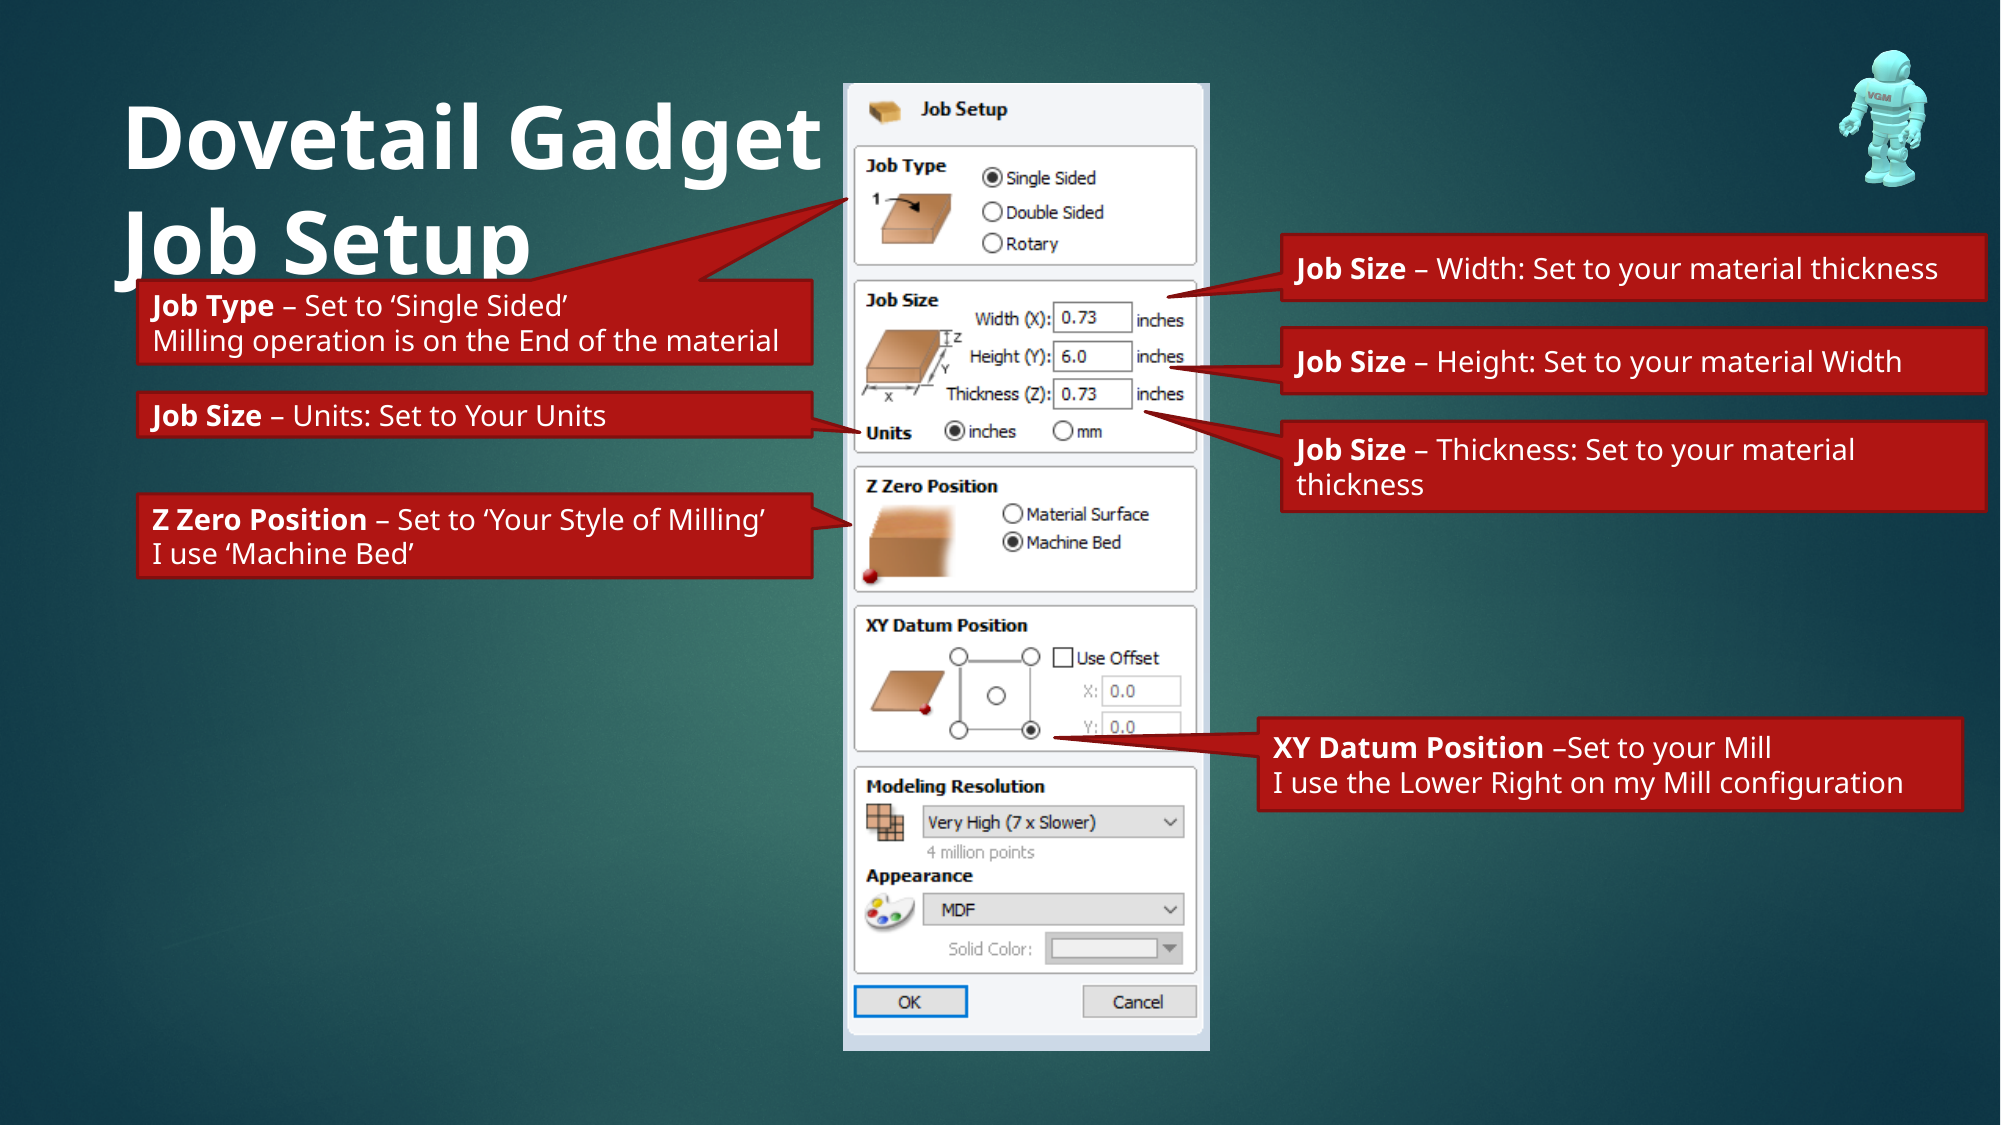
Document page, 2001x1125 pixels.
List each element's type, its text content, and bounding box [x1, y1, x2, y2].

text_box Z Zero Position – Set to ‘Your Style of Milling’ I use ‘Machine Bed’ [135, 492, 837, 580]
picture [1800, 46, 1976, 188]
text_box Job Size – Height: Set to your material Width [1215, 326, 1988, 396]
text_box Job Type – Set to ‘Single Sided’ Milling operation is on the End of the material [135, 199, 837, 366]
text_box XY Datum Position –Set to your Mill I use the Lower Right on my Mill configuration [1215, 716, 1965, 813]
picture [843, 83, 1210, 1051]
text_box Job Size – Thickness: Set to your material thickness [1215, 419, 1988, 514]
text_box Job Size – Units: Set to Your Units [135, 390, 837, 439]
text_box Job Size – Width: Set to your material thickness [1215, 232, 1988, 303]
title Dovetail Gadget Job Setup [106, 74, 1649, 304]
